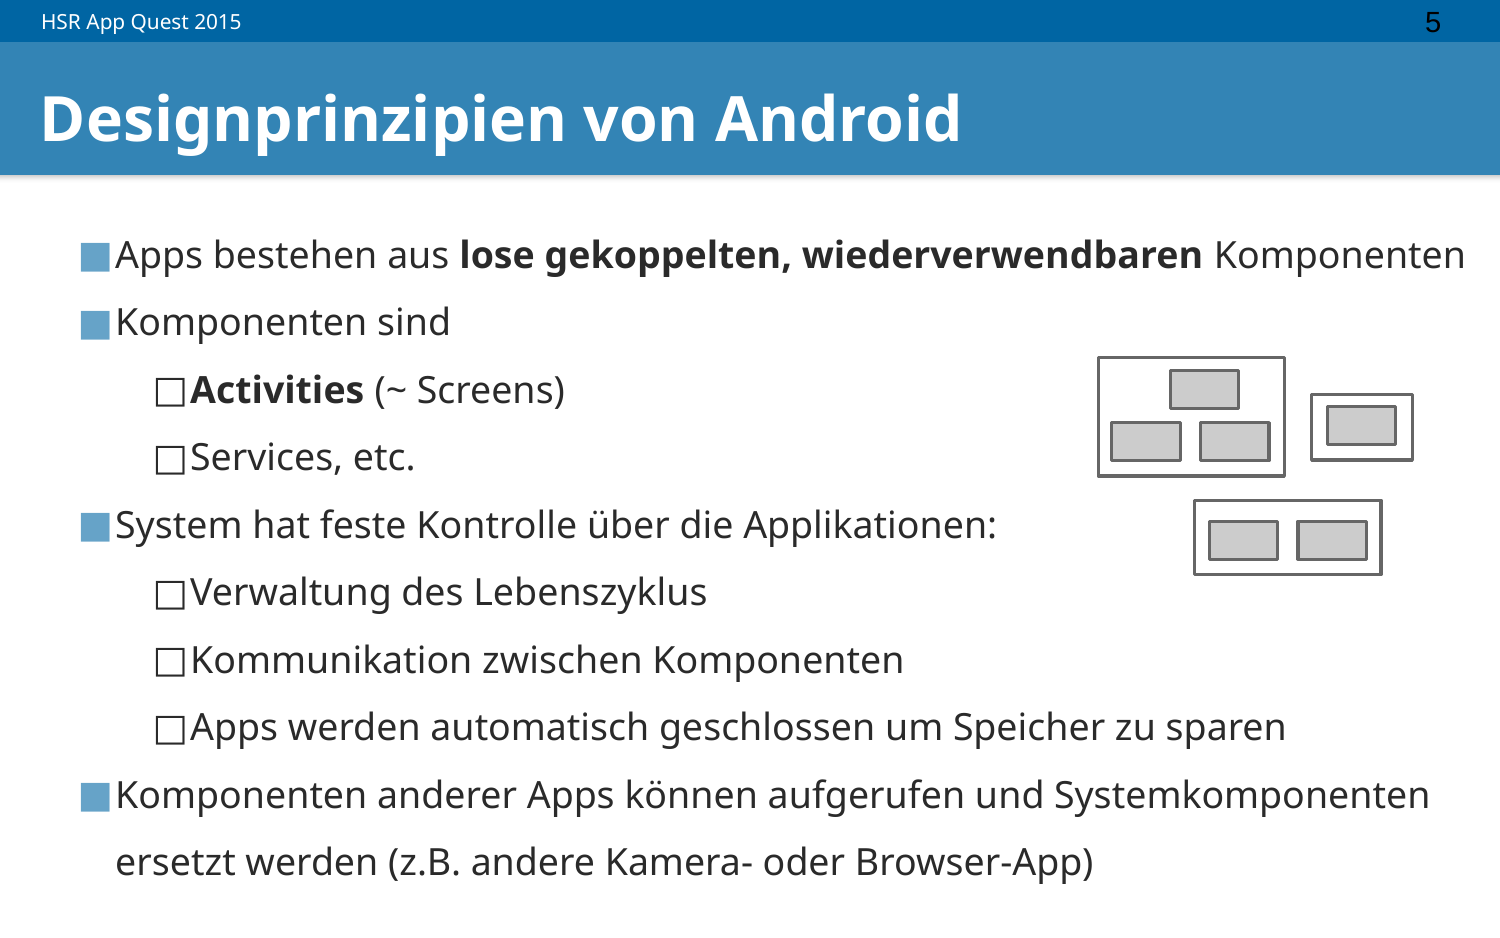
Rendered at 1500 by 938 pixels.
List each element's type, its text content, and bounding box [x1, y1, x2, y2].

list Apps bestehen aus lose gekoppelten, wiederverwendbaren Komponenten Komponenten sind Activities (~ Screens) Services, etc. System hat feste Kontrolle über die Applikationen: Verwaltung des Lebenszyklus Kommunikation zwischen Komponenten Apps werden automatisch geschlossen um Speicher zu sparen Komponenten anderer Apps können aufgerufen und Systemkomponenten ersetzt werden (z.B. andere Kamera- oder Browser-App) [25, 193, 1491, 924]
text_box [1097, 357, 1413, 575]
title Designprinzipien von Android [24, 42, 1491, 169]
picture [0, 0, 1500, 938]
slide_number ‹#› [1410, 0, 1500, 42]
